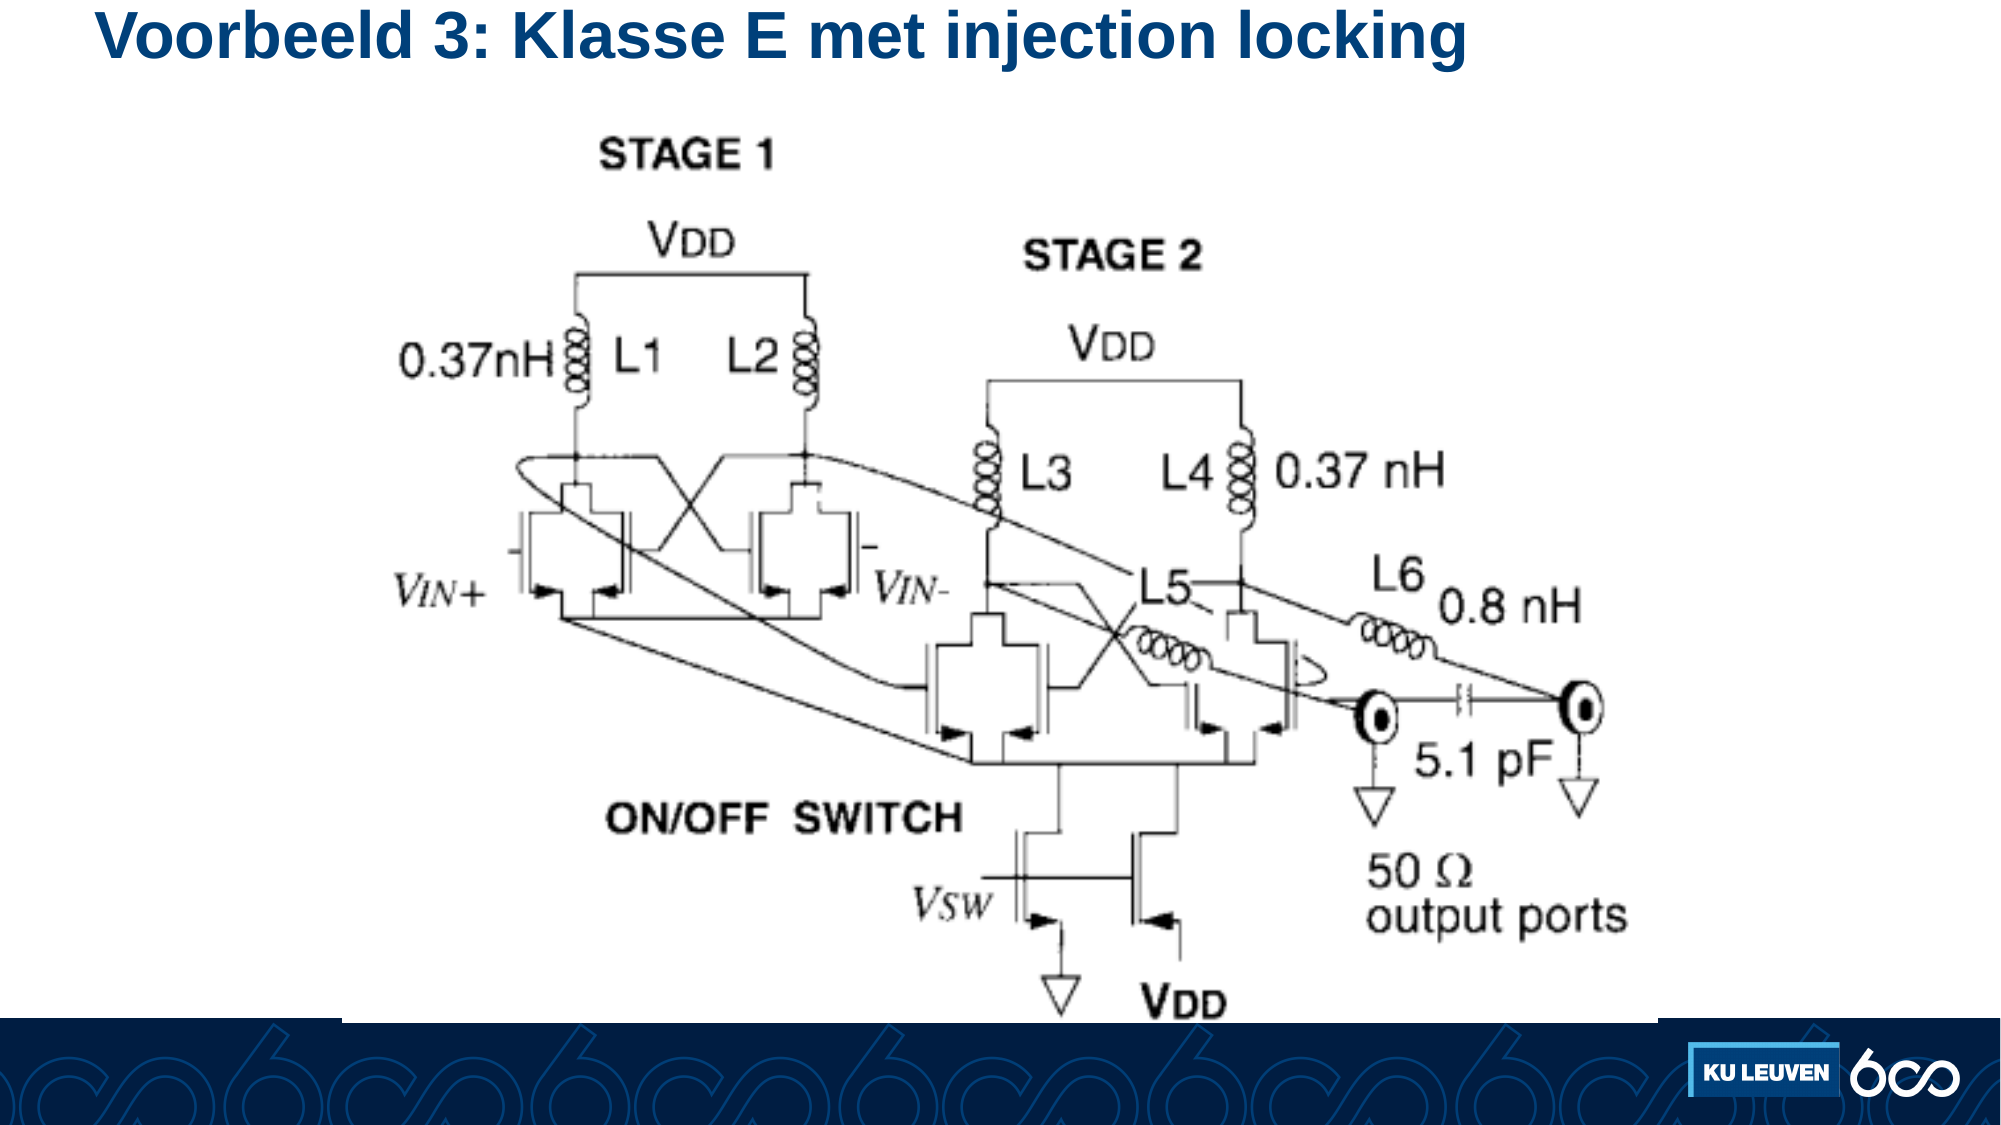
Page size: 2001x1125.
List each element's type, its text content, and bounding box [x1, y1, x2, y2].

title Voorbeeld 3: Klasse E met injection locking [94, 0, 1906, 108]
picture [0, 92, 2001, 1125]
